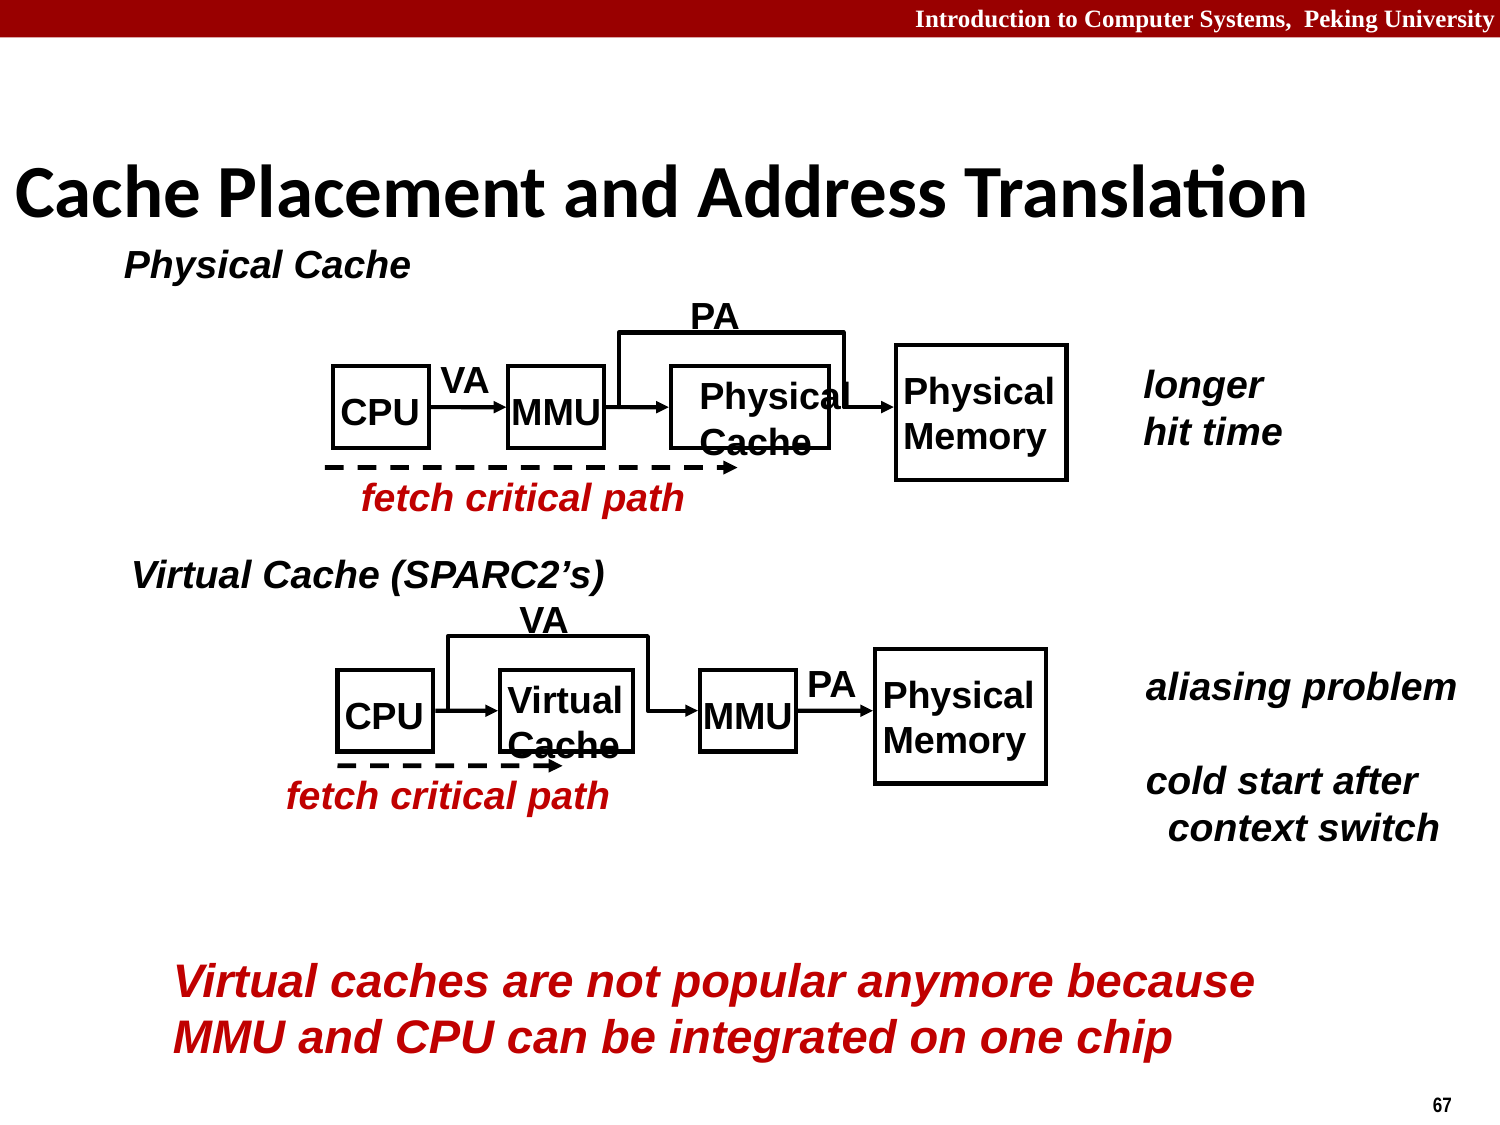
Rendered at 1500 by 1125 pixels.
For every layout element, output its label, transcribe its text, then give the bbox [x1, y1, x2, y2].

text_box fetch critical path [262, 763, 634, 825]
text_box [332, 590, 1047, 784]
text_box longer hit time [1129, 352, 1298, 461]
text_box Virtual caches are not popular anymore because MMU and CPU can be integrated on one chip [159, 943, 1271, 1071]
text_box Physical Cache [109, 232, 426, 293]
text_box Virtual Cache (SPARC2’s) [116, 542, 620, 603]
text_box fetch critical path [337, 488, 709, 527]
text_box aliasing problem cold start after context switch [1132, 654, 1473, 857]
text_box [328, 286, 1068, 481]
title Cache Placement and Address Translation [0, 109, 1500, 265]
